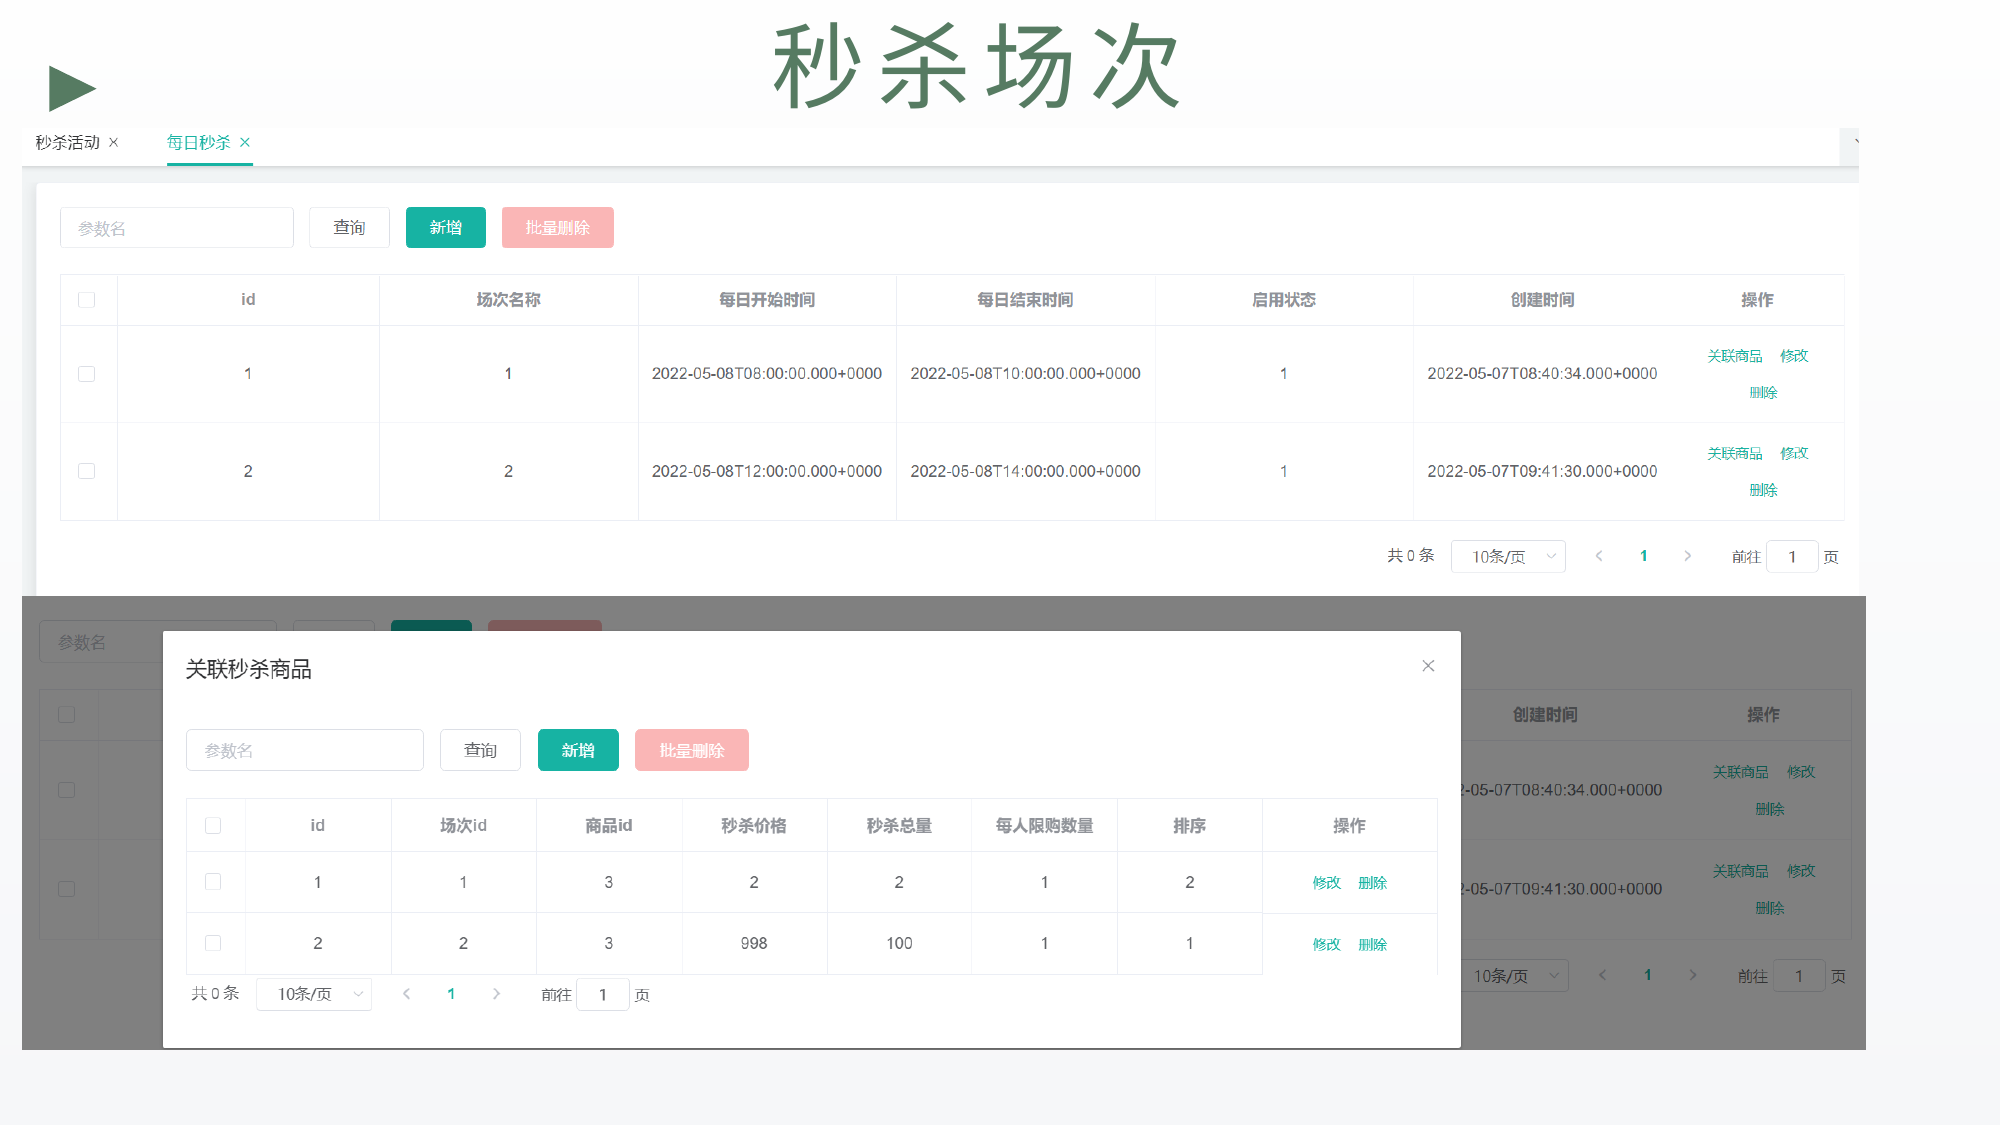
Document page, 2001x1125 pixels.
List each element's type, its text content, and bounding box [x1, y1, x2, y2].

text_box [48, 64, 99, 114]
text_box 秒杀场次 [756, 0, 1199, 128]
picture [22, 128, 1866, 1050]
